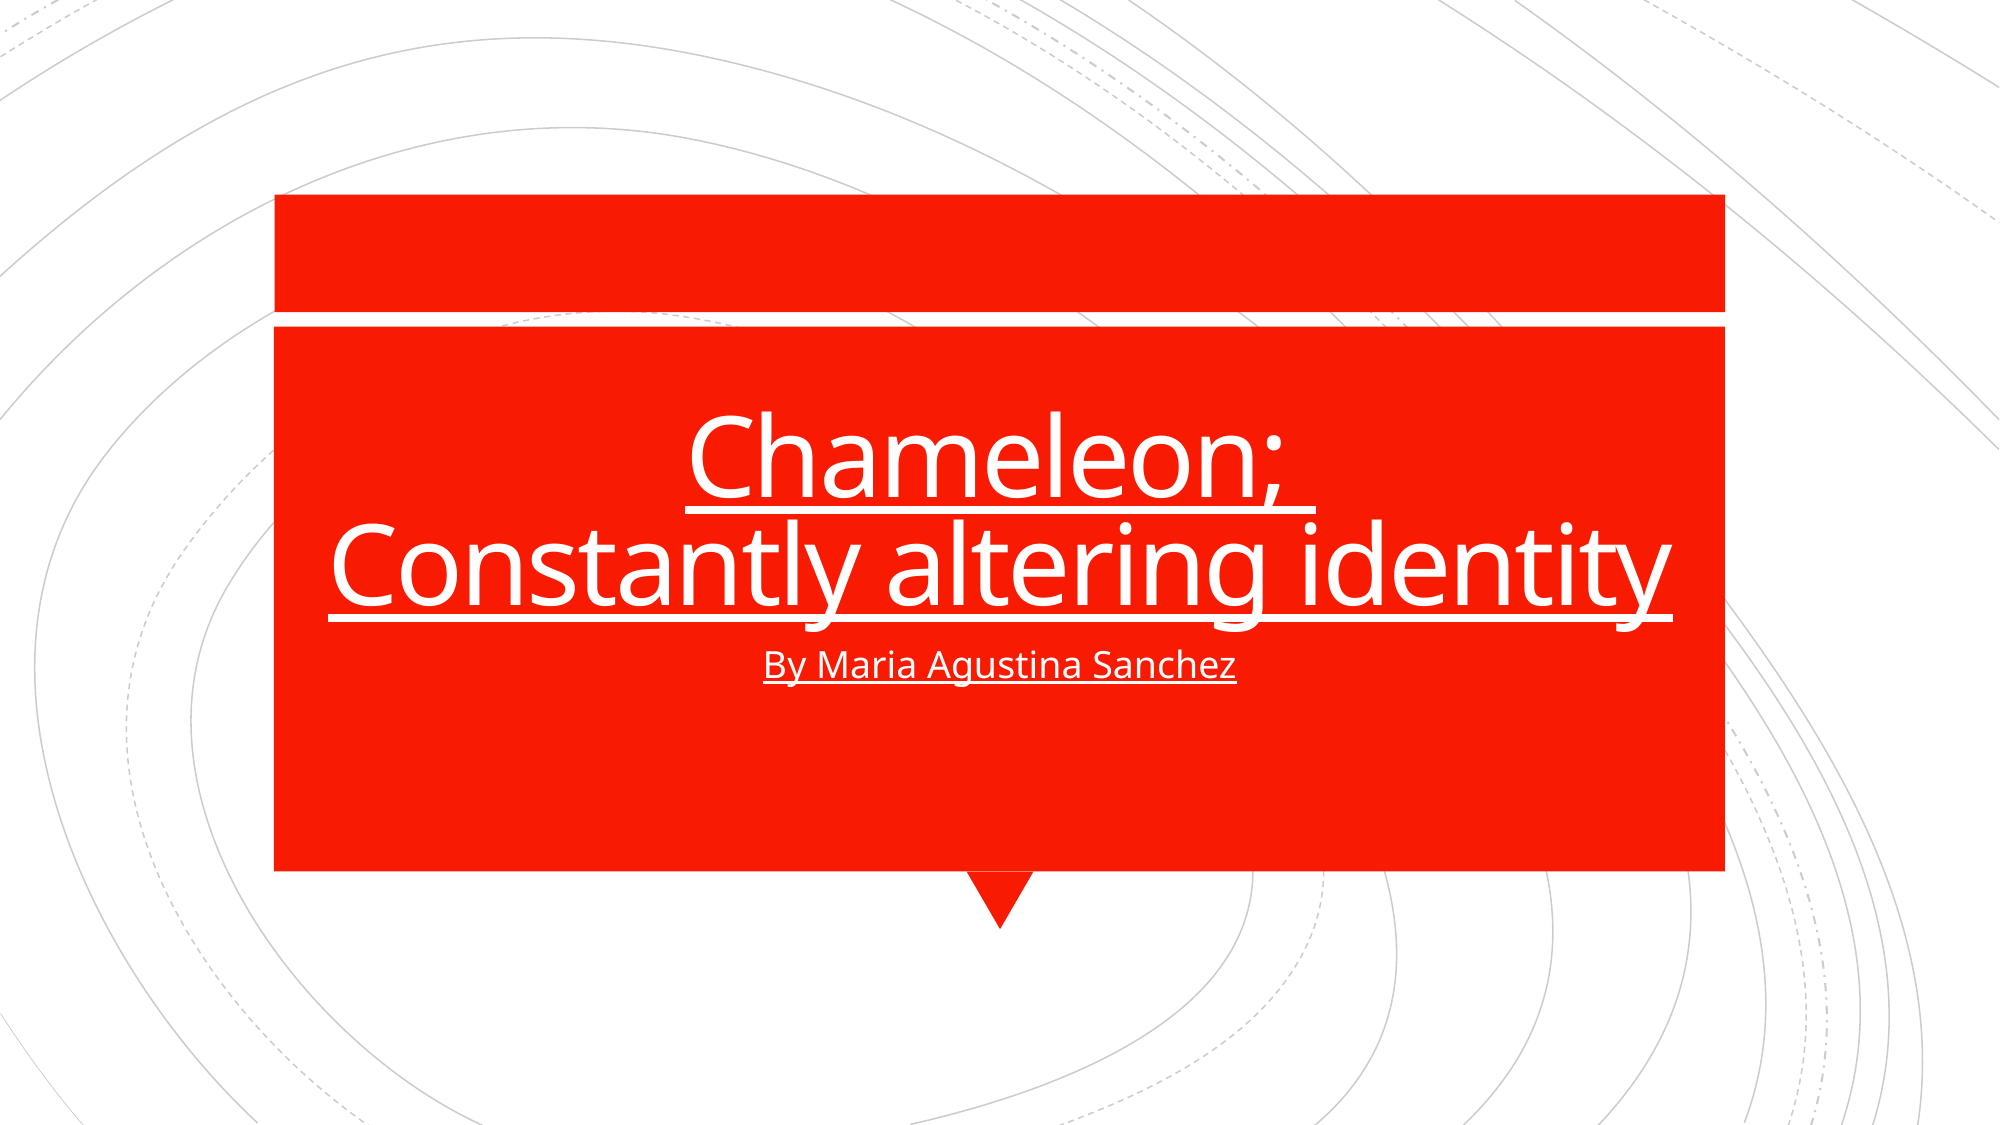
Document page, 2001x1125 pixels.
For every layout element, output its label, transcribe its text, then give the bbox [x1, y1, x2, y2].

subtitle By Maria Agustina Sanchez [288, 640, 1712, 858]
title Chameleon; Constantly altering identity [288, 340, 1713, 628]
